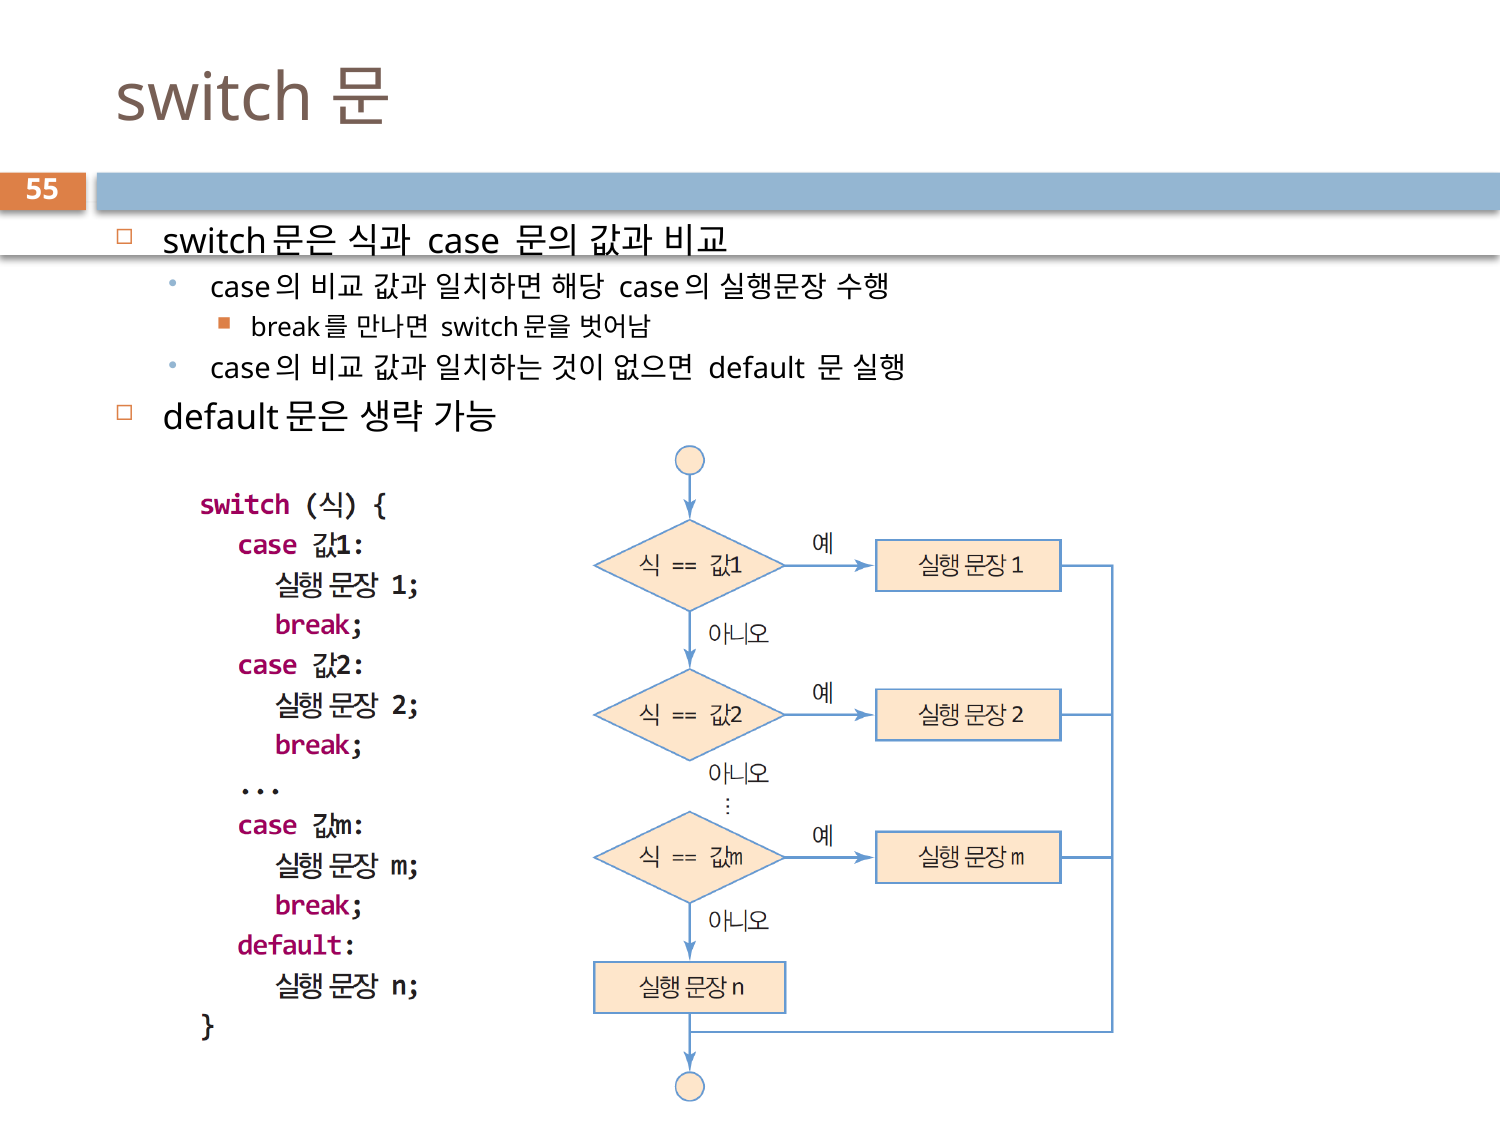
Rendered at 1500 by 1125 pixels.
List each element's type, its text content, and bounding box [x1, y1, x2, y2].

picture [182, 432, 1129, 1107]
title switch문 [100, 37, 1438, 149]
slide_number 55 [0, 170, 87, 211]
list switch문은 식과 case 문의 값과 비교 case의 비교 값과 일치하면 해당 case의 실행문장 수행 break를 만나면 switch문을 벗어남 case의 비교 값과 일치하는 것이 없으면 default 문 실행 default문은 생략 가능 [100, 210, 1438, 446]
